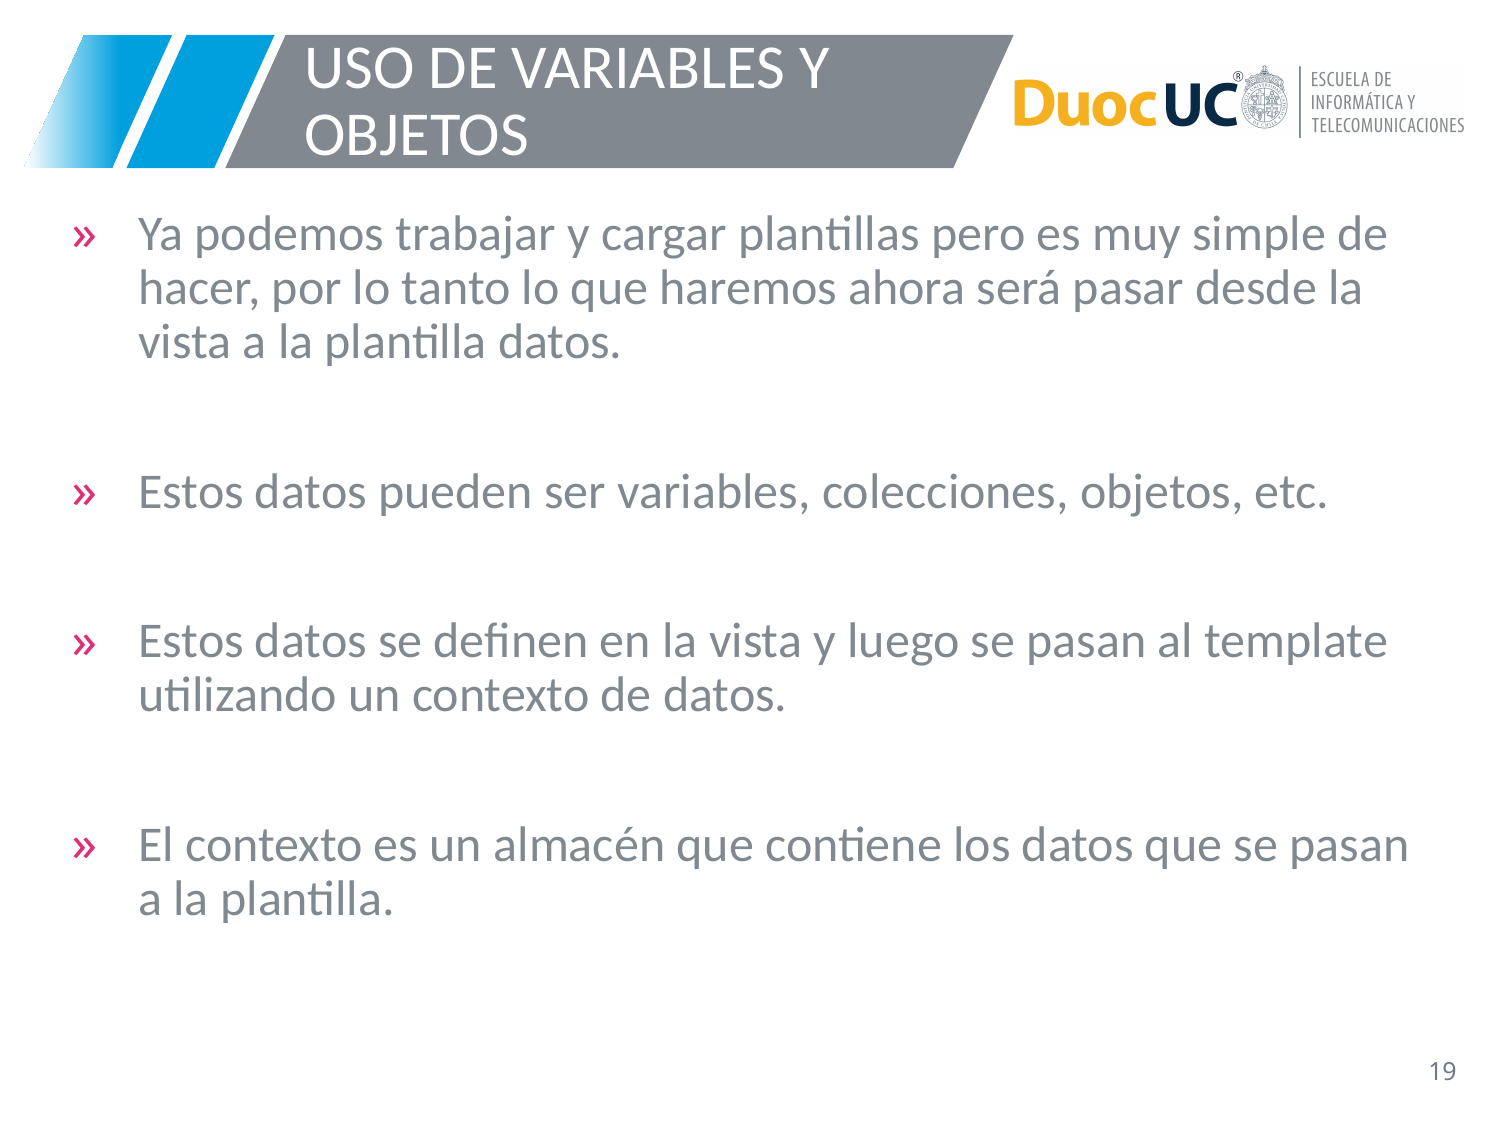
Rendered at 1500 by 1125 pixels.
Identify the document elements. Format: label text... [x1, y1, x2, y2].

picture [1013, 63, 1465, 140]
title USO DE VARIABLES Y OBJETOS [289, 34, 993, 169]
list Ya podemos trabajar y cargar plantillas pero es muy simple de hacer, por lo tanto lo que haremos ahora será pasar desde la vista a la plantilla datos. Estos datos pueden ser variables, colecciones, objetos, etc. Estos datos se definen en la vista y luego se pasan al template utilizando un contexto de datos. El contexto es un almacén que contiene los datos que se pasan a la plantilla. [48, 199, 1452, 1043]
